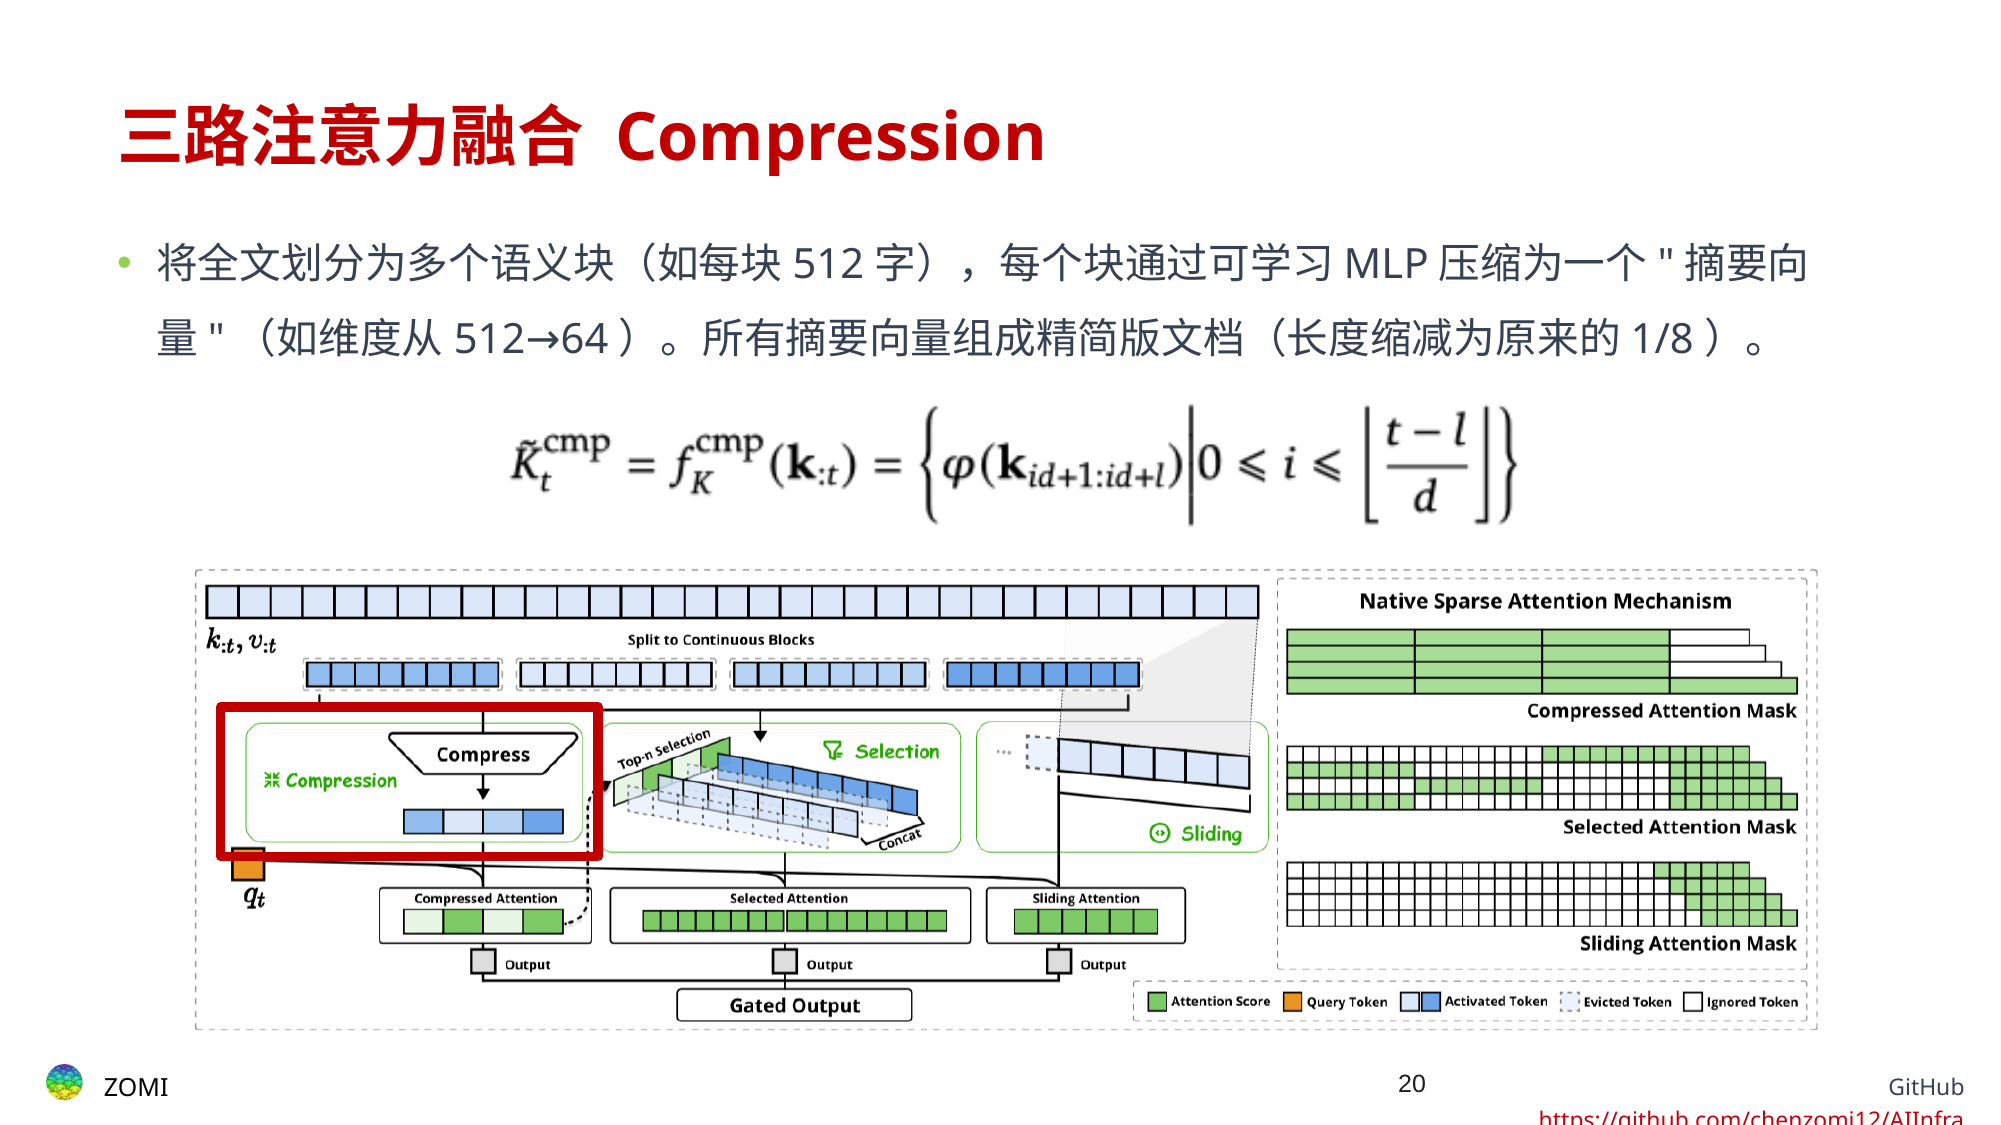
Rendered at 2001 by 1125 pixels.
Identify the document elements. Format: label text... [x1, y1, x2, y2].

picture [176, 551, 1827, 1038]
title 三路注意力融合 Compression [102, 85, 1901, 183]
picture [47, 1065, 82, 1100]
picture [454, 372, 1547, 547]
list 将全文划分为多个语义块（如每块512字），每个块通过可学习MLP压缩为一个"摘要向量"（如维度从512→64）。所有摘要向量组成精简版文档（长度缩减为原来的1/8）。 [102, 204, 1901, 1043]
